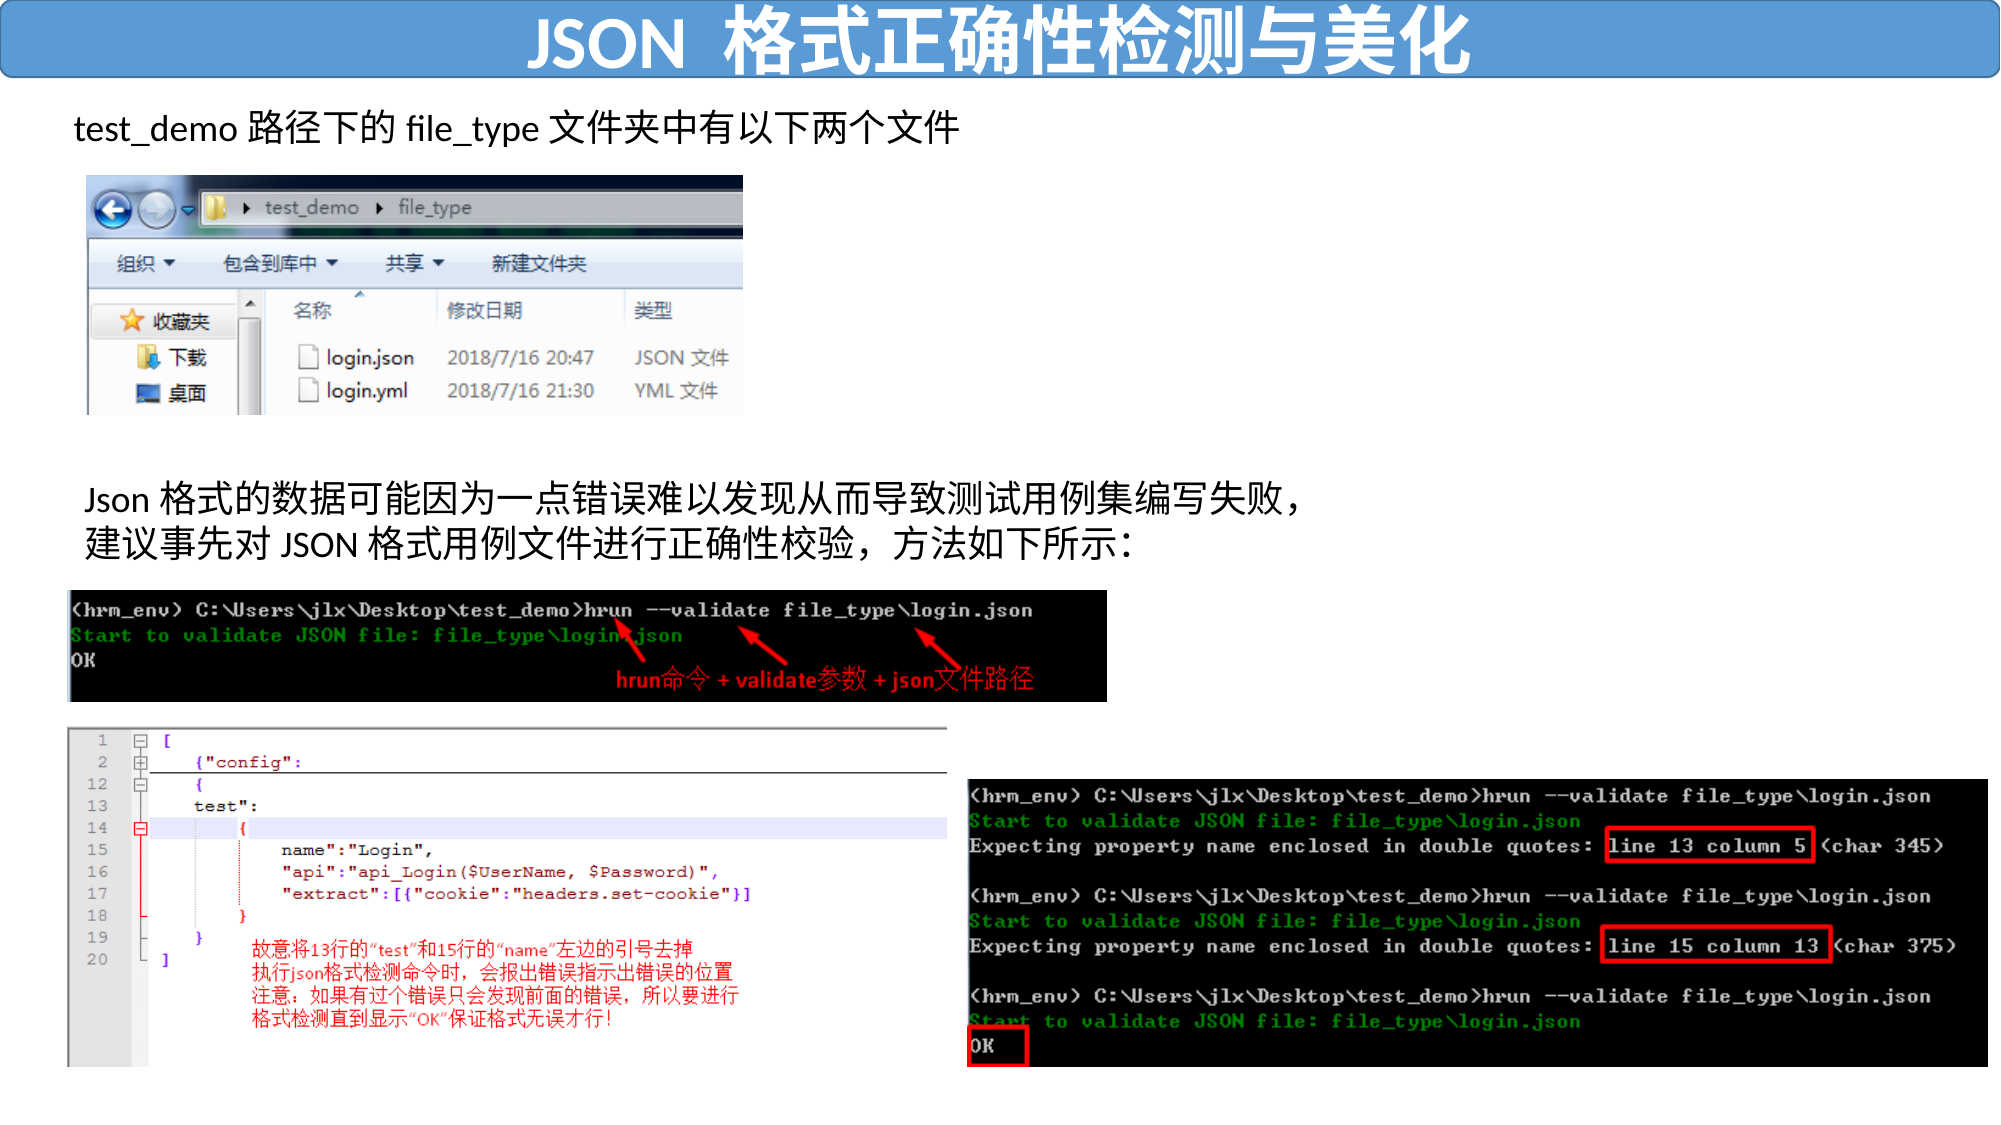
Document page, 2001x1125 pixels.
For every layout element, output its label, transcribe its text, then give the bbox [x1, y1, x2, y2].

text_box Json格式的数据可能因为一点错误难以发现从而导致测试用例集编写失败， 建议事先对JSON格式用例文件进行正确性校验，方法如下所示： [69, 467, 1337, 573]
picture [67, 590, 1107, 702]
picture [86, 175, 743, 415]
picture [967, 779, 1988, 1067]
text_box test_demo路径下的file_type文件夹中有以下两个文件 [58, 96, 977, 157]
picture [67, 726, 947, 1068]
text_box JSON 格式正确性检测与美化 [0, 0, 2000, 79]
